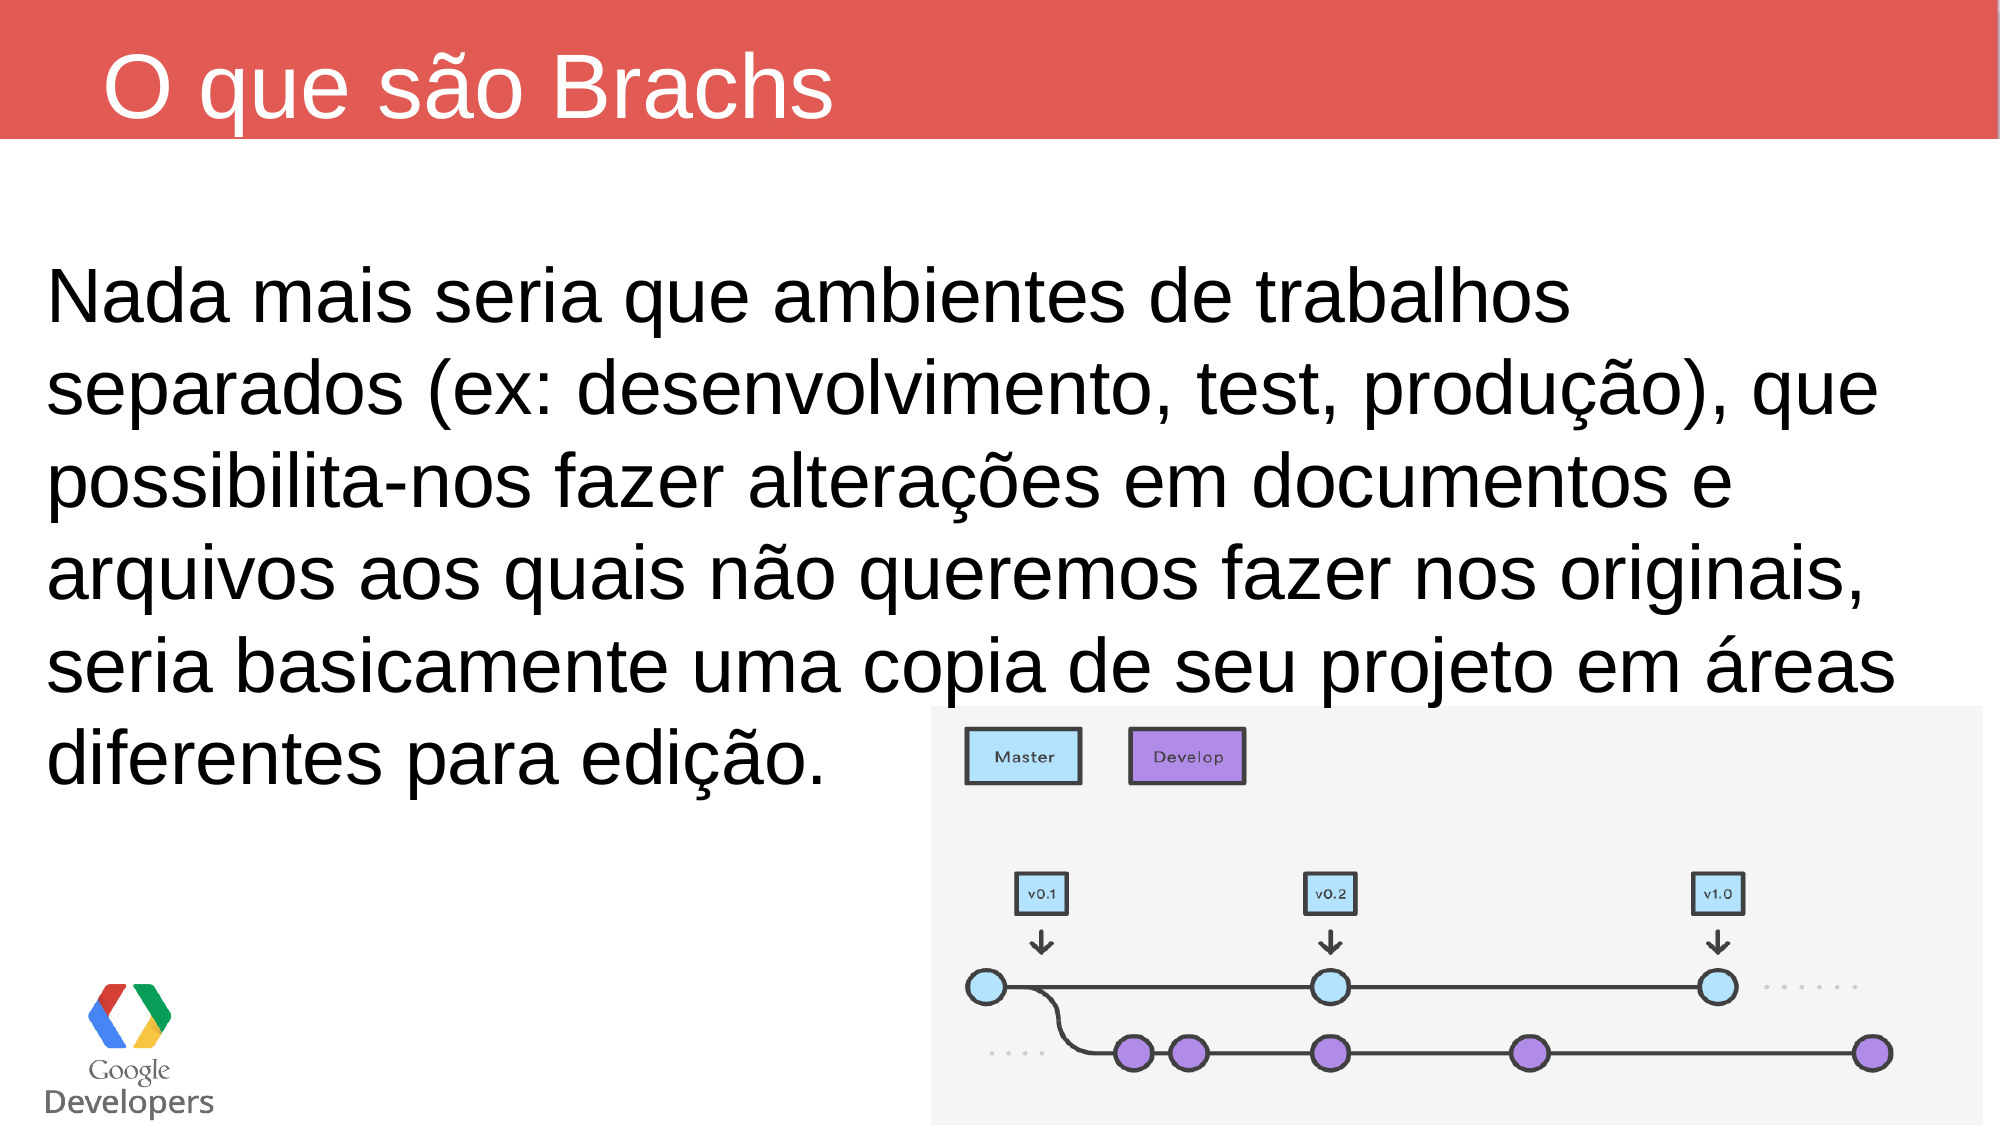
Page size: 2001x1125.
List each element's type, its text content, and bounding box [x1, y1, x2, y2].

picture [18, 968, 241, 1125]
picture [931, 706, 1983, 1125]
text_box Nada mais seria que ambientes de trabalhos separados (ex: desenvolvimento, test, produção), que possibilita-nos fazer alterações em documentos e arquivos aos quais não queremos fazer nos originais, seria basicamente uma copia de seu projeto em áreas diferentes para edição. [31, 237, 1969, 829]
picture [0, 0, 2000, 139]
